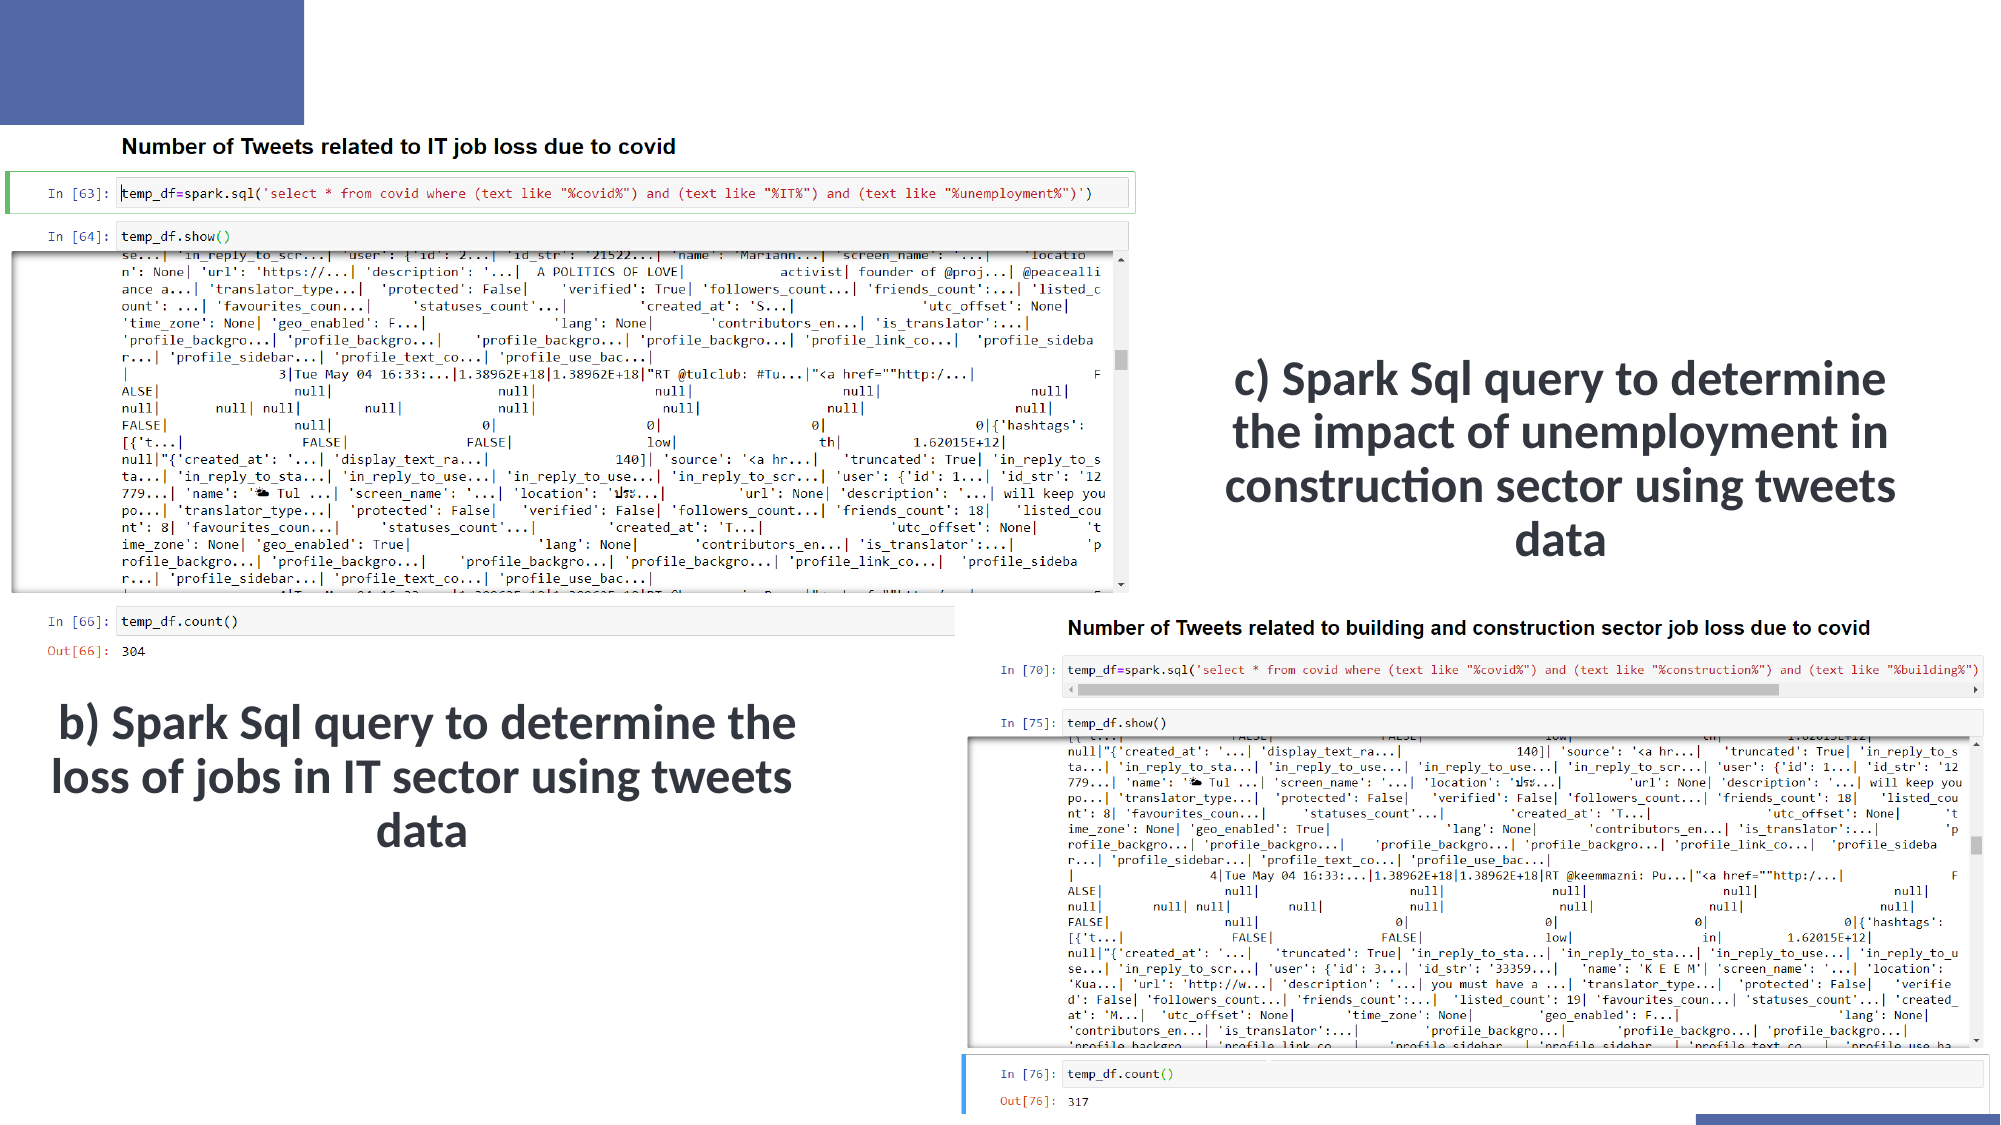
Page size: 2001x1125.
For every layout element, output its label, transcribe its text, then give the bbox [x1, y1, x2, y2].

list c) Spark Sql query to determine the impact of unemployment in construction sector using tweets data [1182, 401, 1939, 519]
picture [0, 125, 2000, 1114]
title b) Spark Sql query to determine the loss of jobs in IT sector using tweets data [23, 719, 821, 836]
